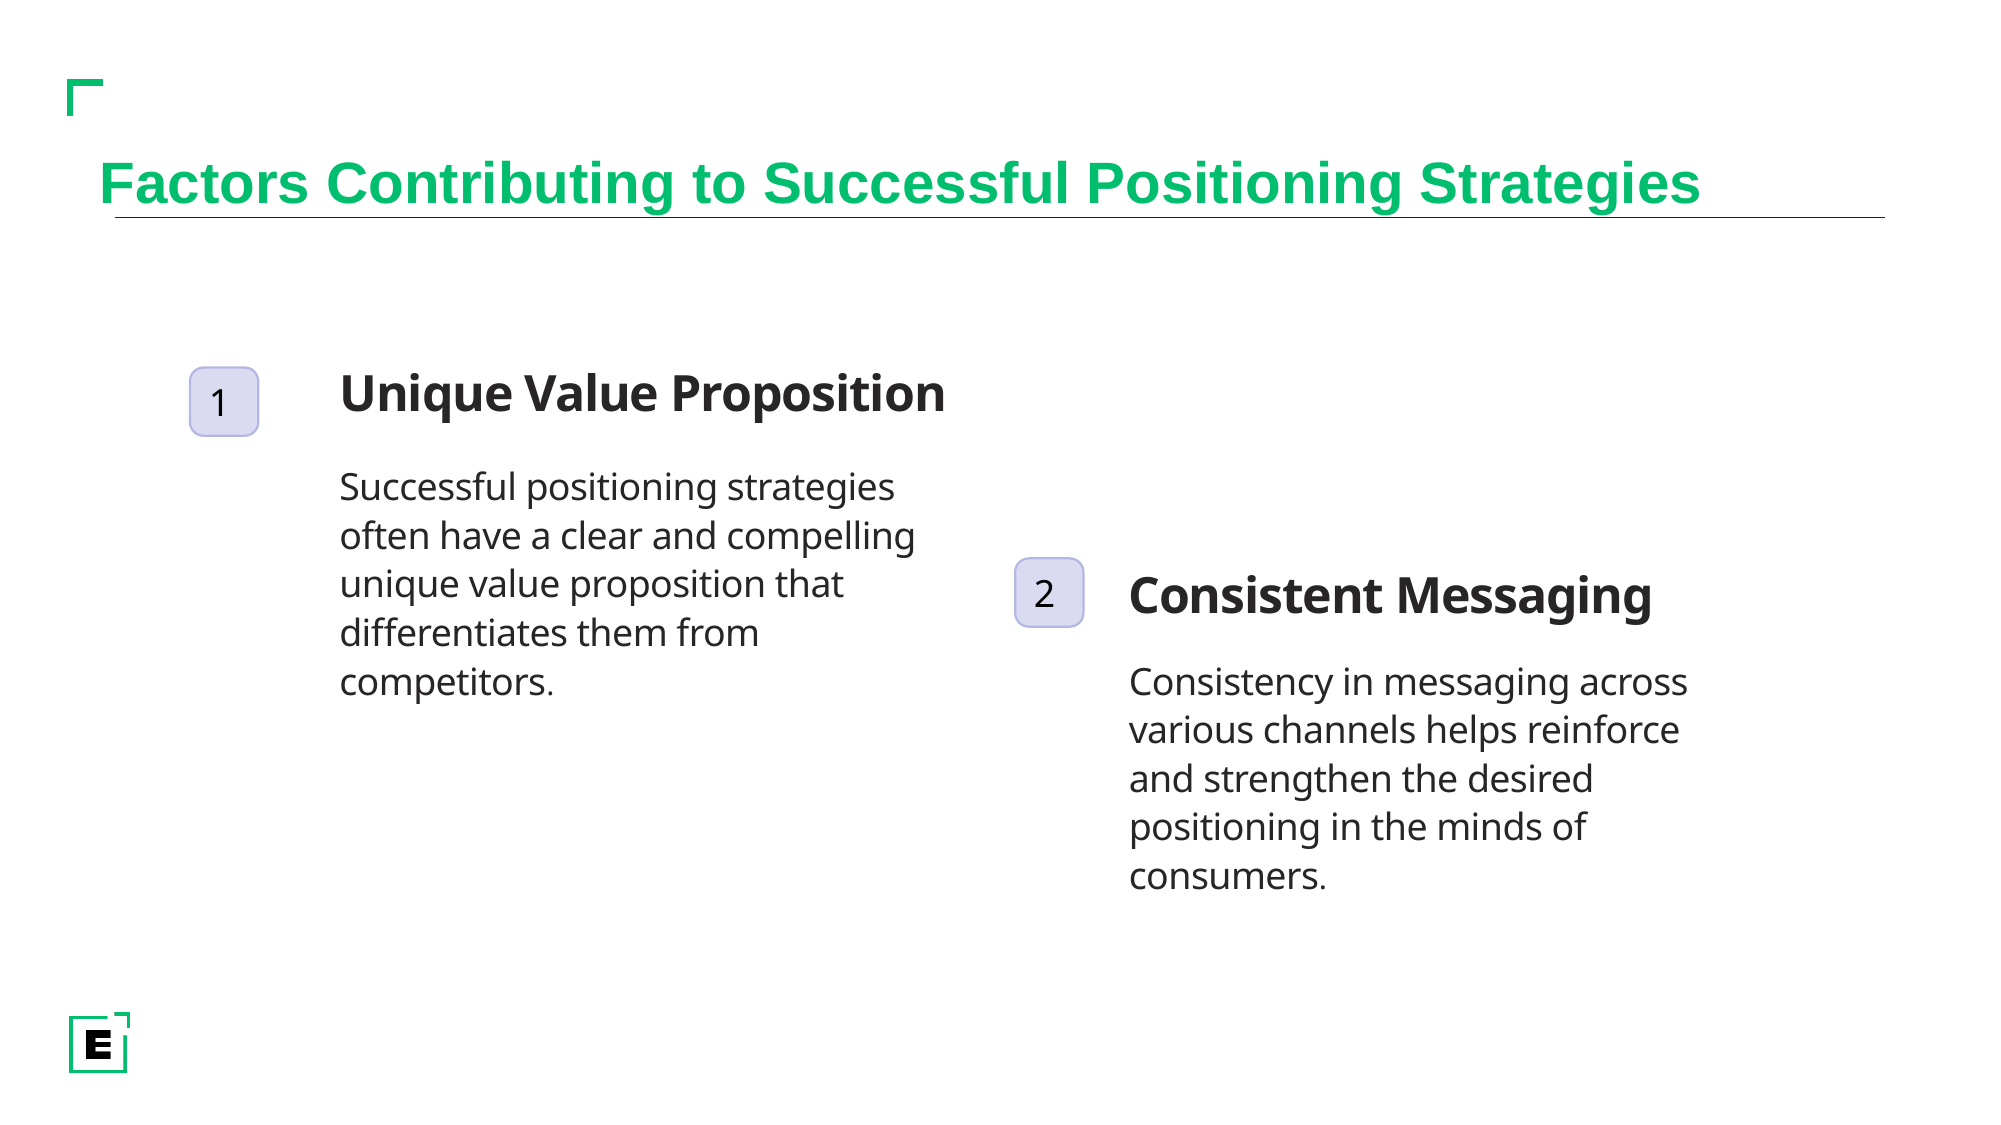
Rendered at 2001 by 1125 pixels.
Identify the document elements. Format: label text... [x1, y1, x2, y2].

title Factors Contributing to Successful Positioning Strategies [100, 71, 1736, 262]
text_box 2 [1015, 558, 1084, 627]
text_box Consistent Messaging [1113, 568, 1509, 617]
picture [69, 1012, 130, 1073]
text_box Successful positioning strategies often have a clear and compelling unique value proposition that differentiates them from competitors. [324, 452, 933, 647]
text_box Consistency in messaging across various channels helps reinforce and strengthen the desired positioning in the minds of consumers. [1113, 646, 1722, 841]
text_box 1 [189, 367, 259, 436]
text_box Unique Value Proposition [324, 366, 761, 415]
